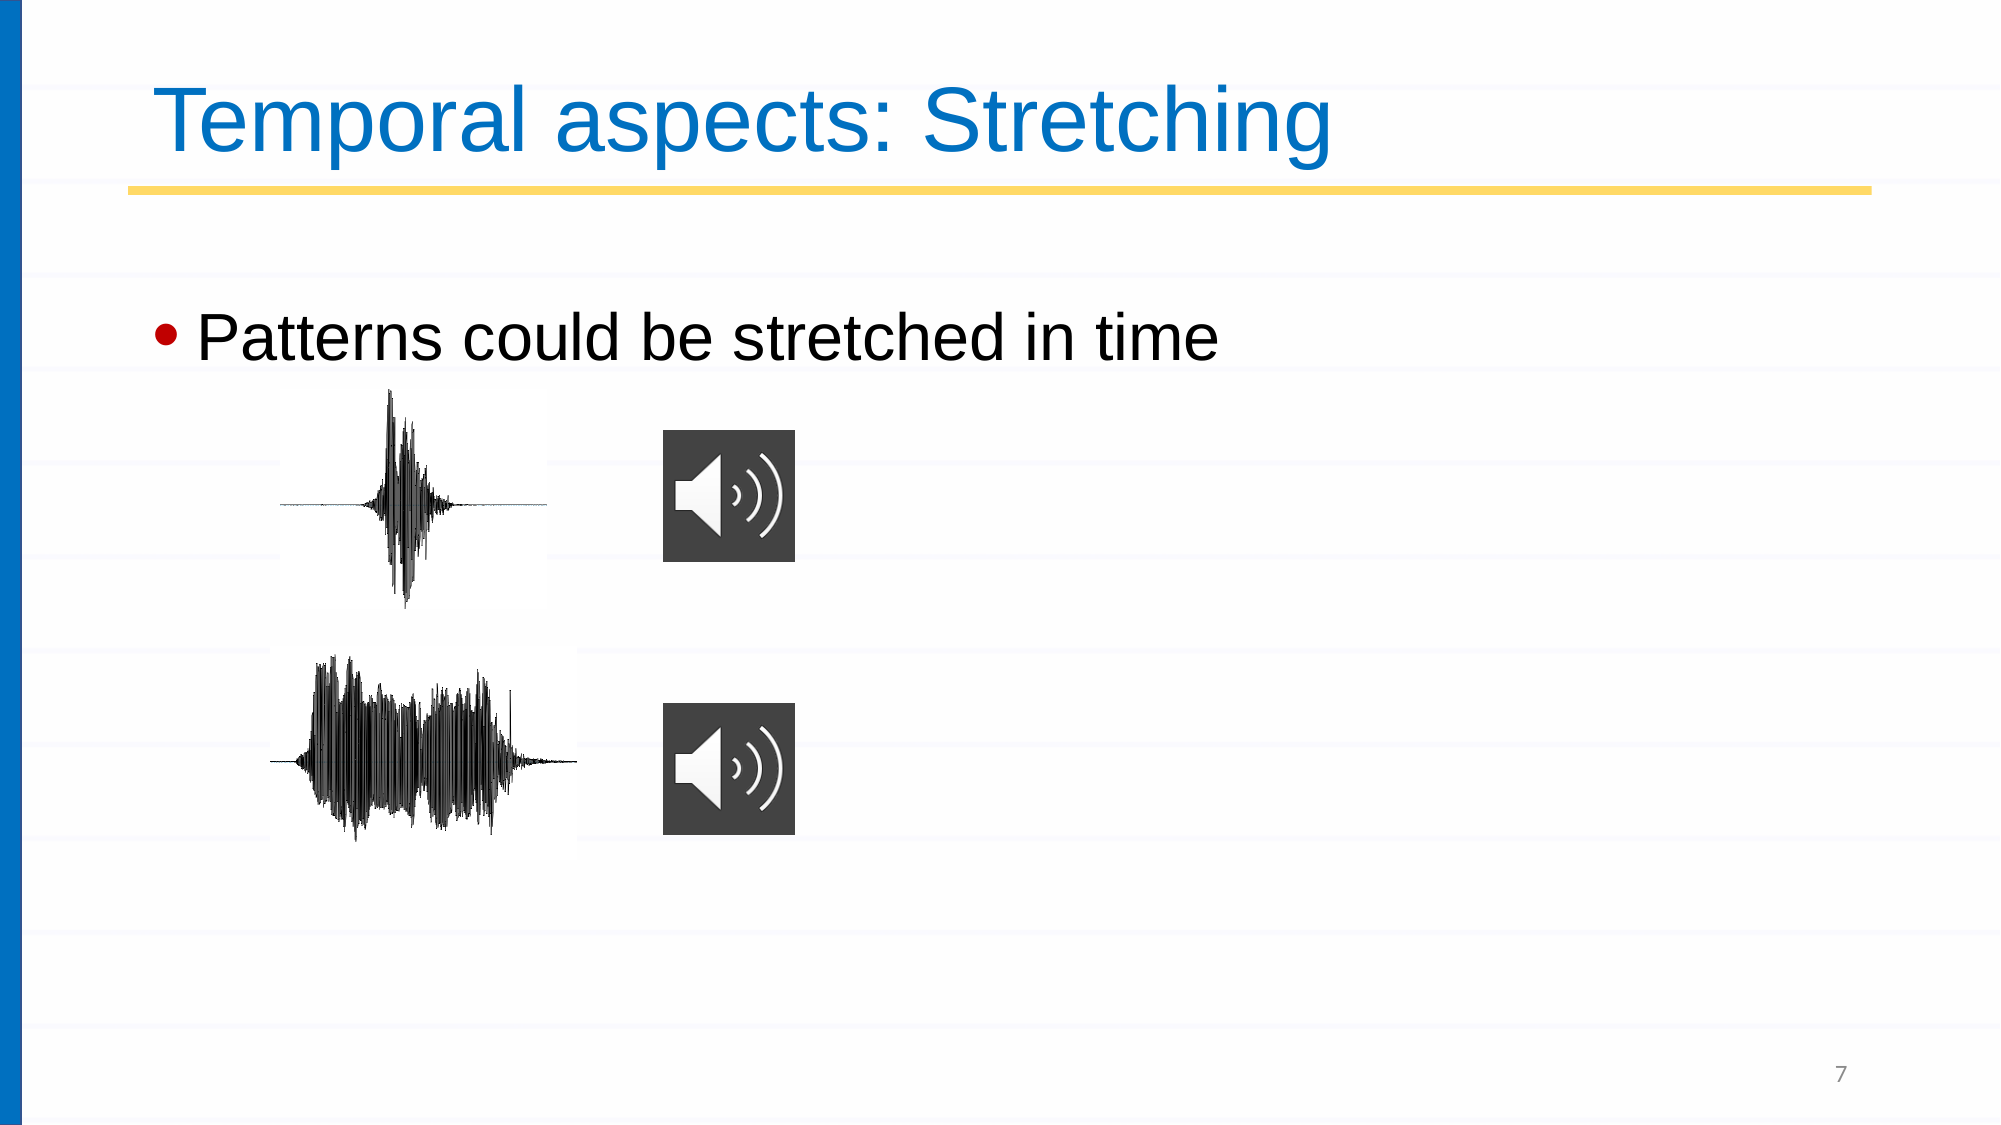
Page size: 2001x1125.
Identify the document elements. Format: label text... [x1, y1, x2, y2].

slide_number 7 [1412, 1042, 1863, 1103]
picture [662, 429, 796, 563]
picture [662, 701, 796, 836]
picture [270, 646, 577, 860]
list Patterns could be stretched in time [137, 245, 1863, 1014]
title Temporal aspects: Stretching [137, 59, 1863, 185]
picture [280, 389, 547, 609]
